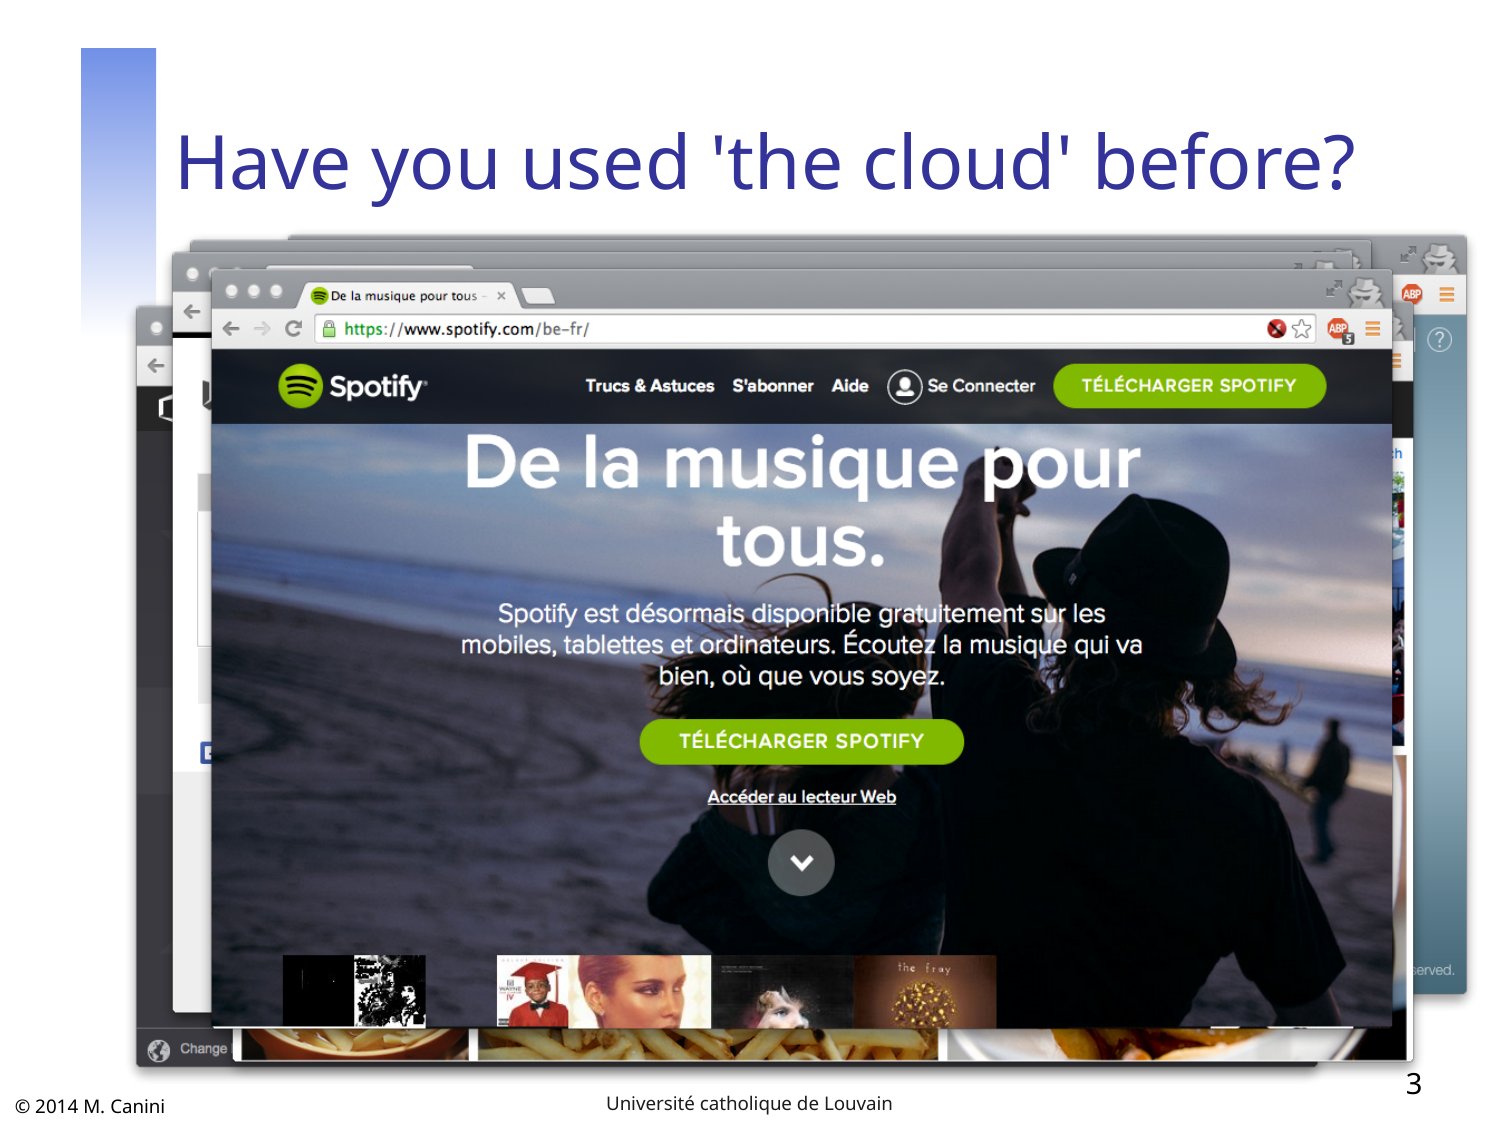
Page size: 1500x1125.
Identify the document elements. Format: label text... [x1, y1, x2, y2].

footer Université catholique de Louvain [512, 1097, 987, 1125]
title Have you used 'the cloud' before? [158, 49, 1438, 213]
slide_number 3 [1124, 1037, 1438, 1113]
picture [121, 224, 1482, 1089]
